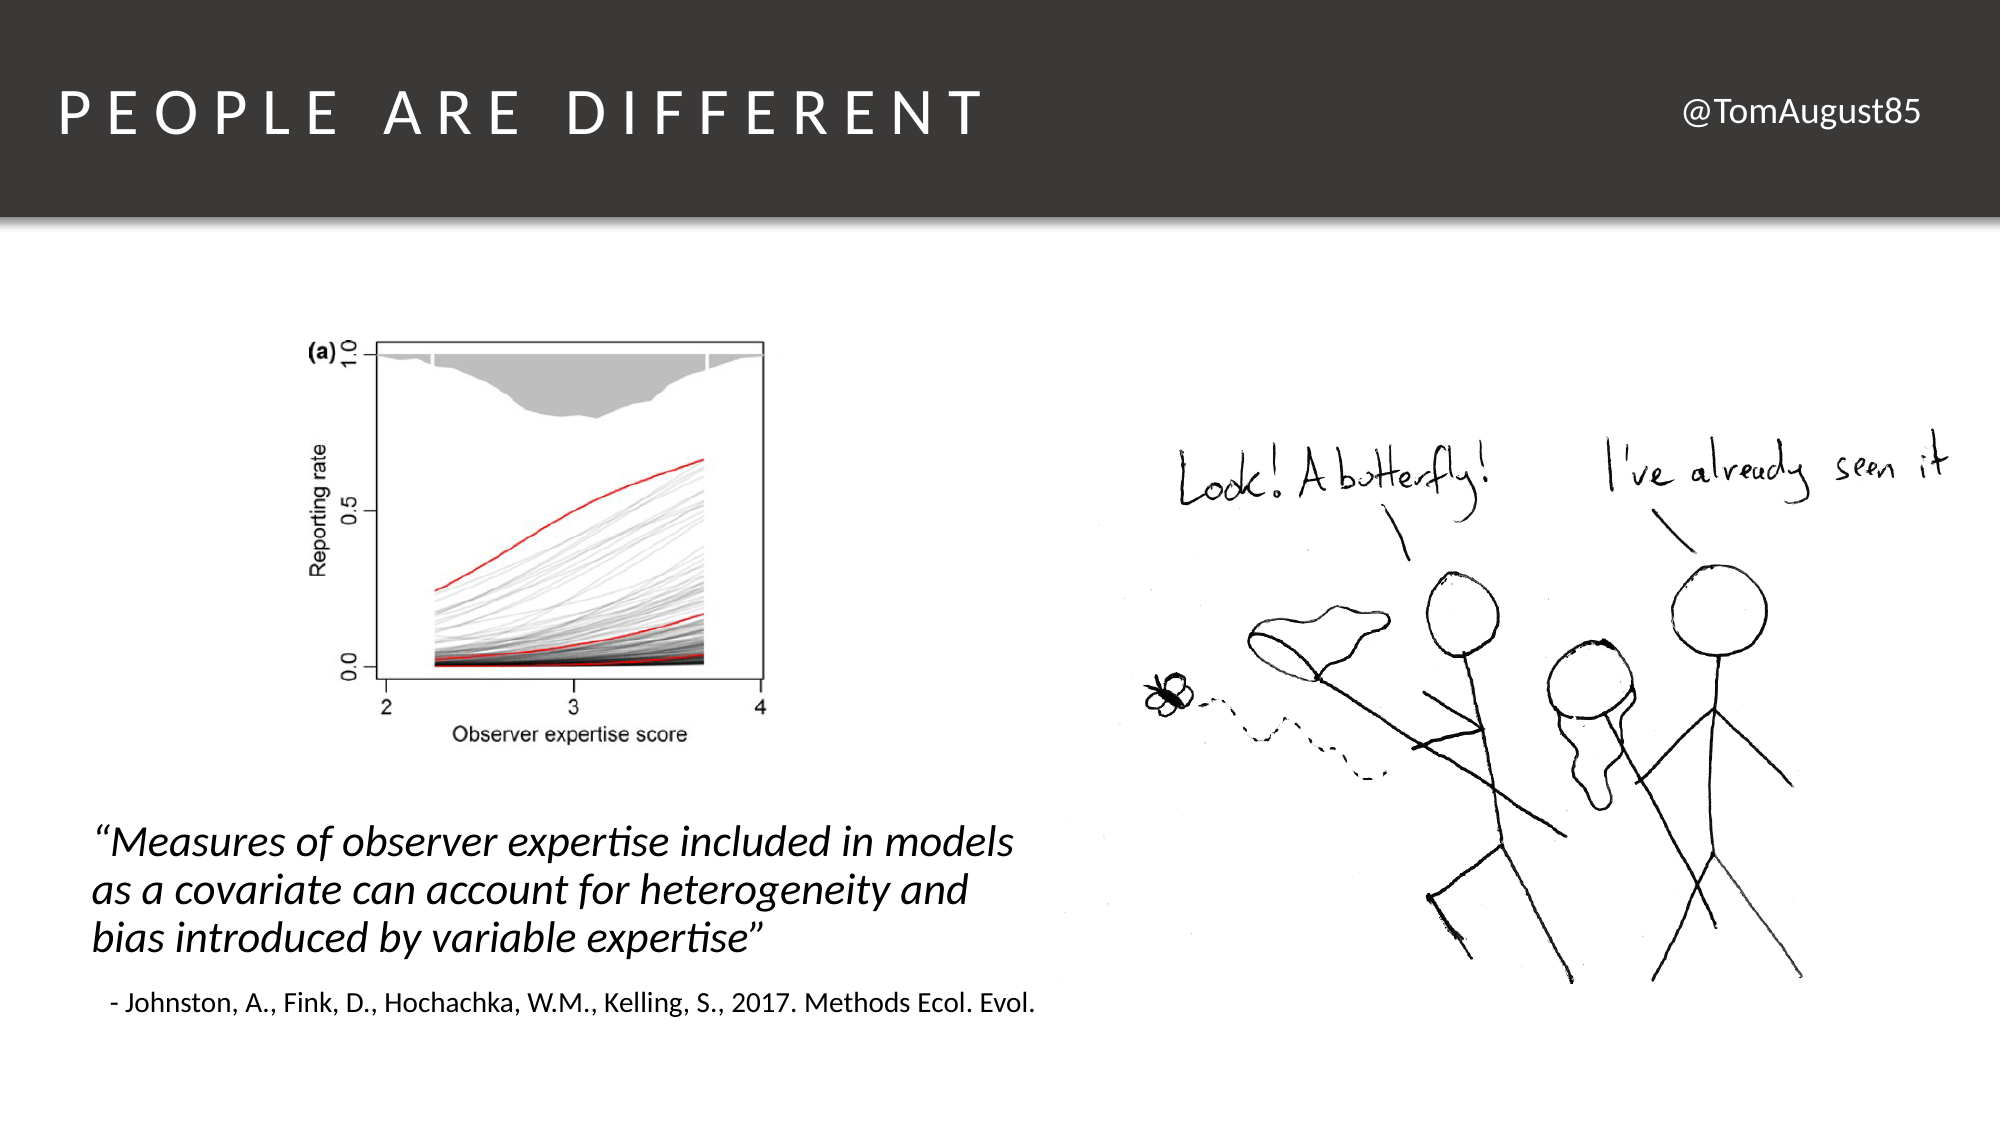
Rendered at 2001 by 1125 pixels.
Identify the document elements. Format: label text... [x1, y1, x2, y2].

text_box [76, 810, 1069, 1027]
text_box [0, 0, 2000, 218]
text_box P E O P L E A R E D I F F E R E N T [42, 60, 1069, 156]
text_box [1055, 390, 1964, 1001]
picture [296, 316, 784, 756]
text_box @TomAugust85 [1665, 78, 2000, 138]
